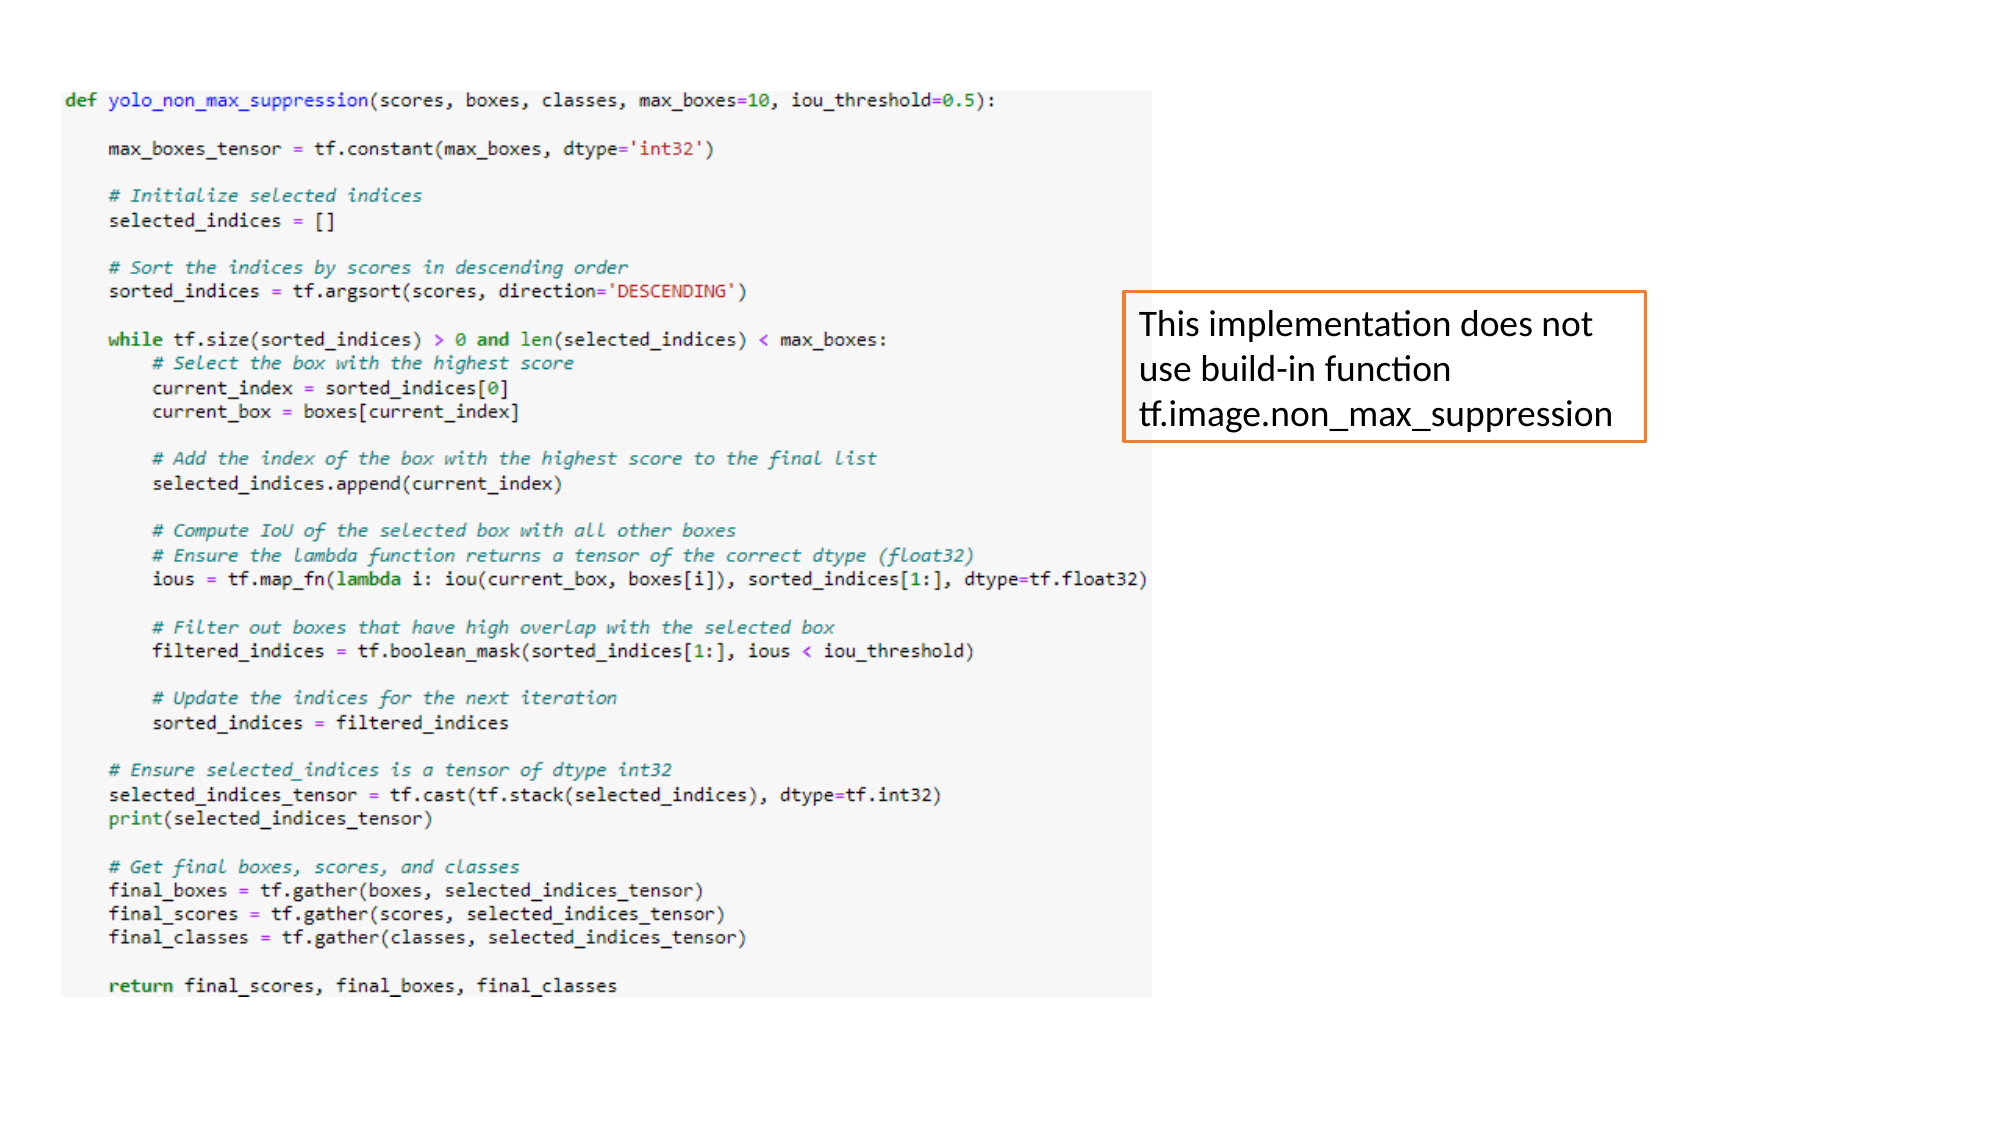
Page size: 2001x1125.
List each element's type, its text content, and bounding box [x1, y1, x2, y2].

text_box This implementation does not use build-in function tf.image.non_max_suppression [1152, 291, 1646, 442]
picture [61, 91, 1152, 997]
